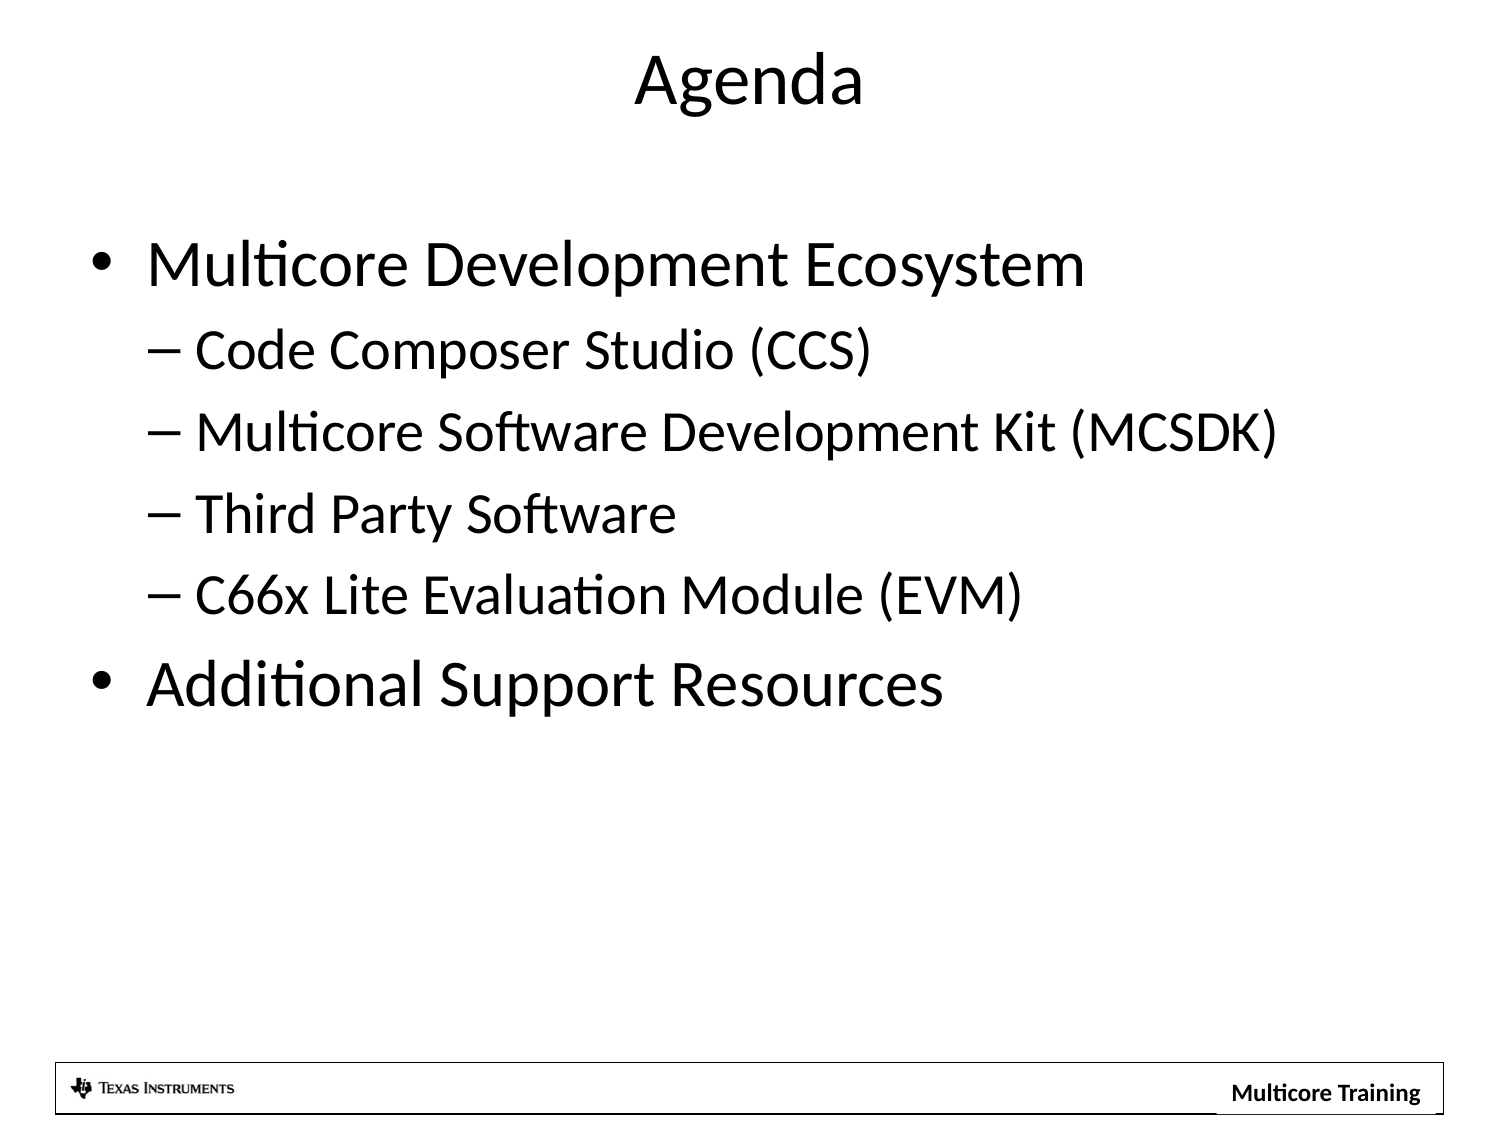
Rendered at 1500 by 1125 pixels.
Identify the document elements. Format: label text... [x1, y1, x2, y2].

picture [59, 1066, 245, 1110]
title Agenda [74, 12, 1426, 138]
list Multicore Development Ecosystem Code Composer Studio (CCS) Multicore Software Development Kit (MCSDK) Third Party Software C66x Lite Evaluation Module (EVM) Additional Support Resources [74, 212, 1426, 956]
